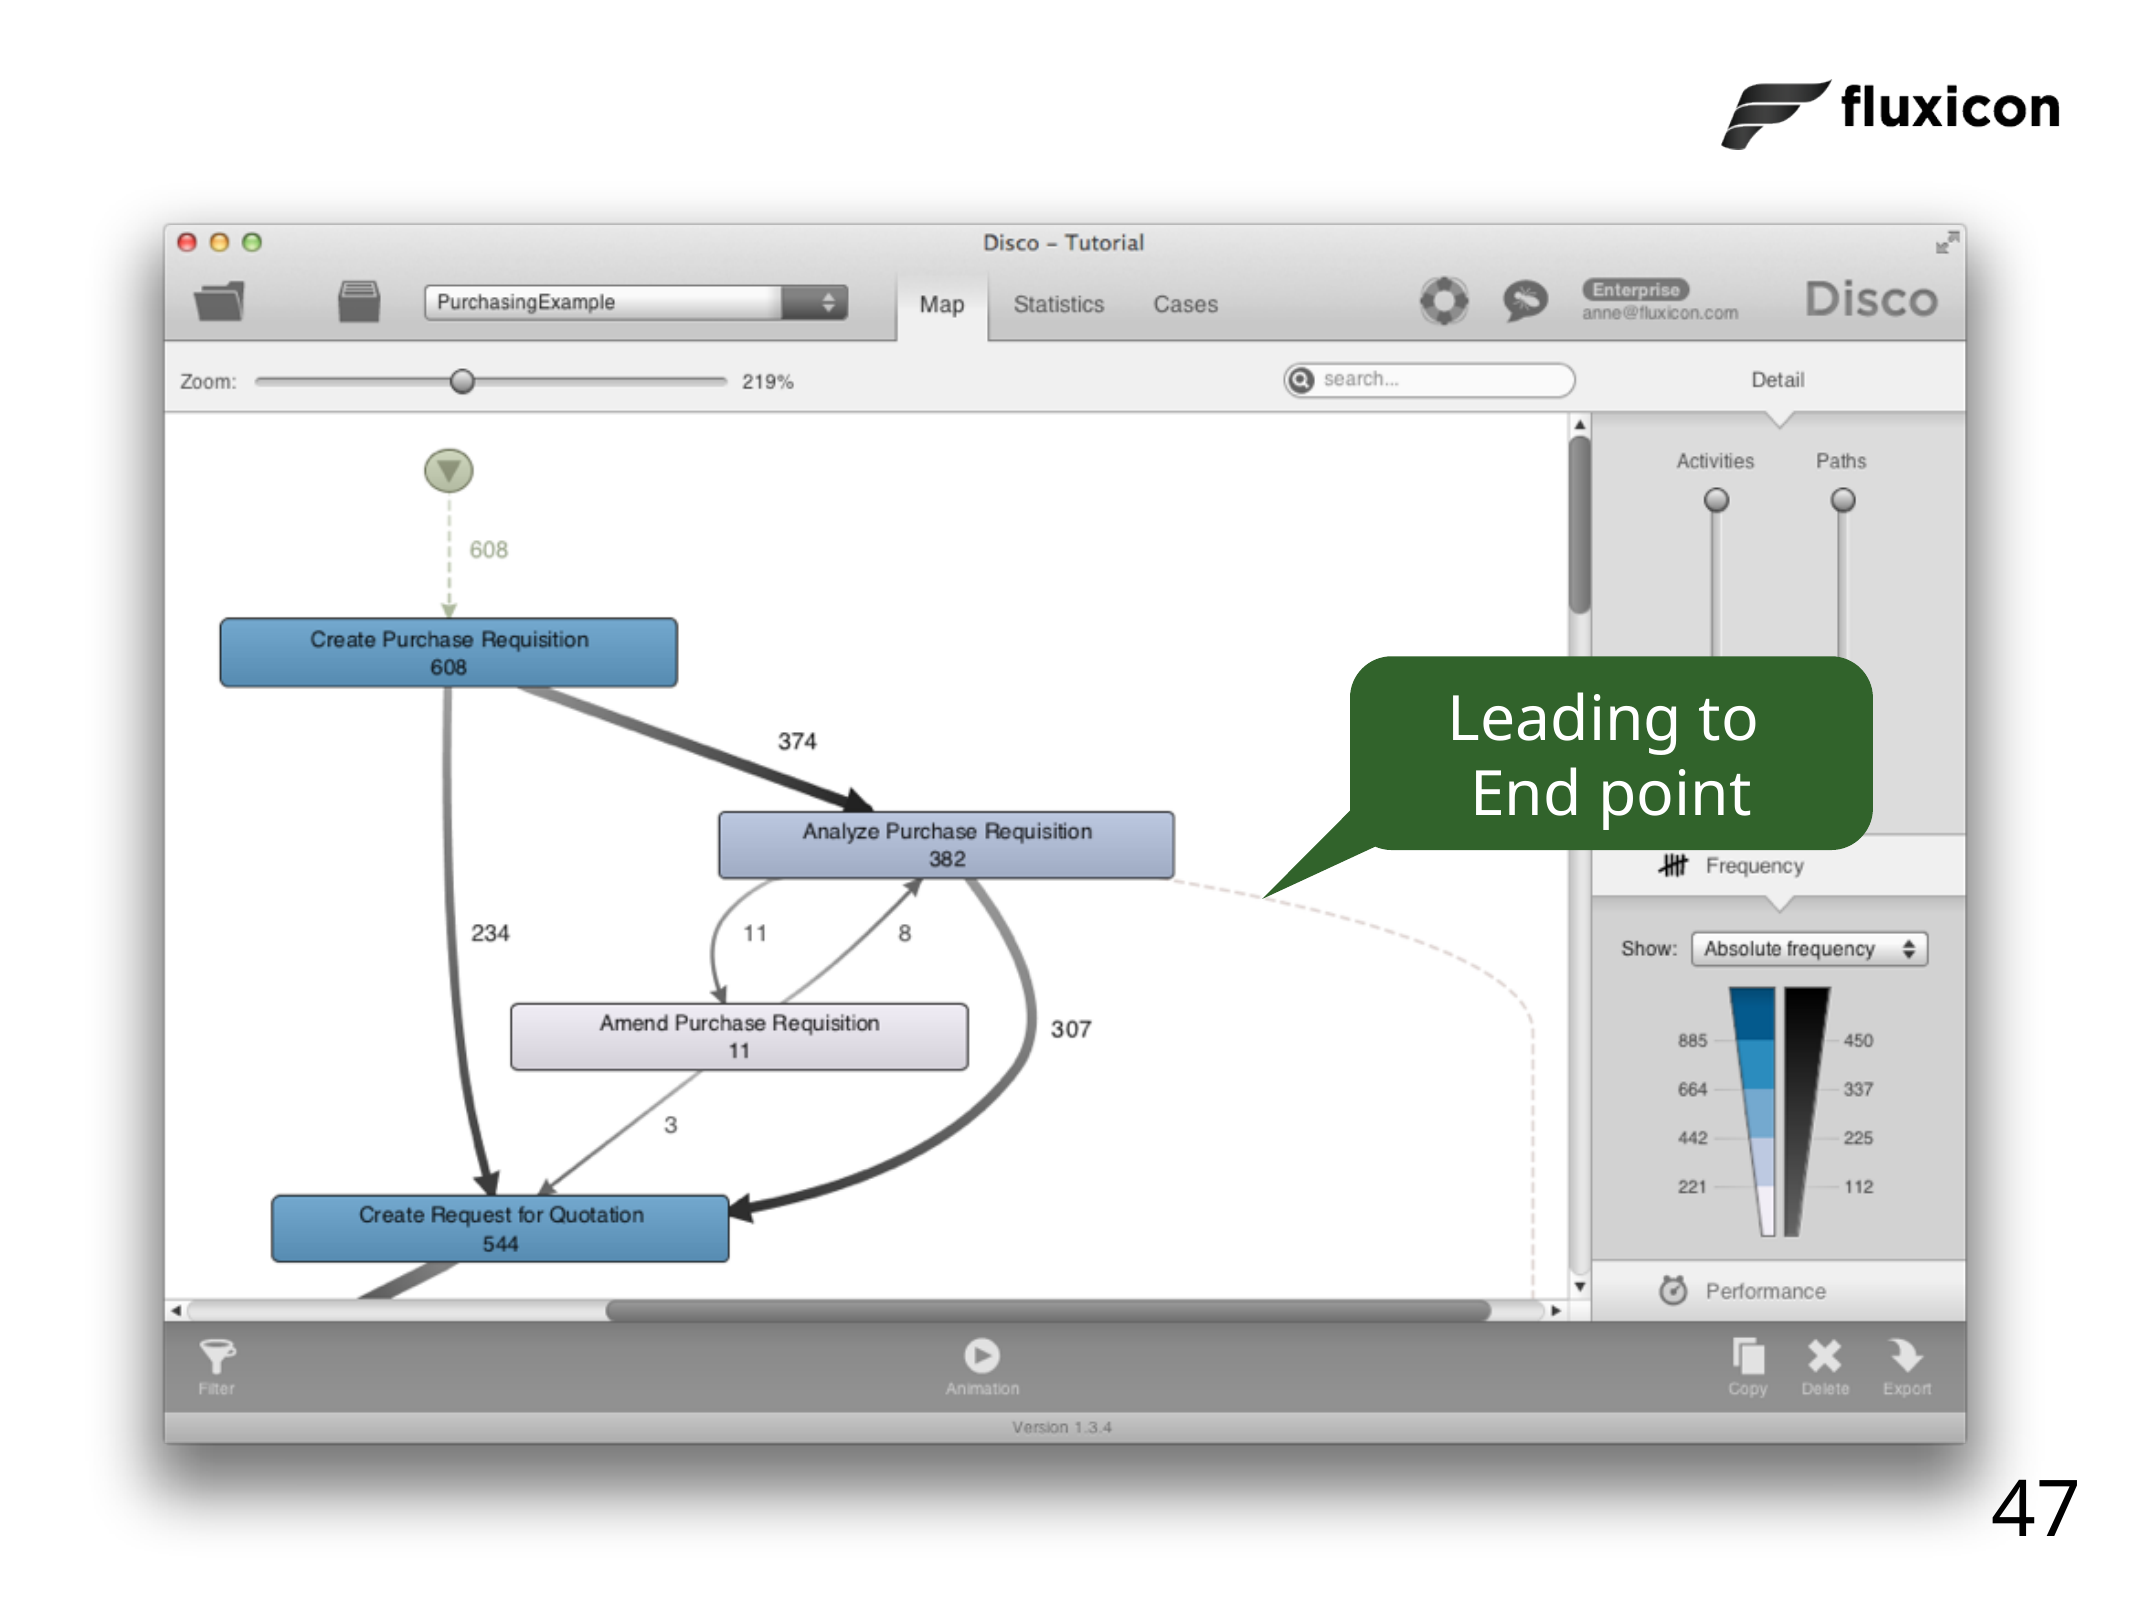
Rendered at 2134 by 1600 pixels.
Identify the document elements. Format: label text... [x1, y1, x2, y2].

text_box 47 [2062, 1450, 2105, 1573]
picture [72, 168, 2059, 1572]
picture [1721, 78, 2063, 150]
